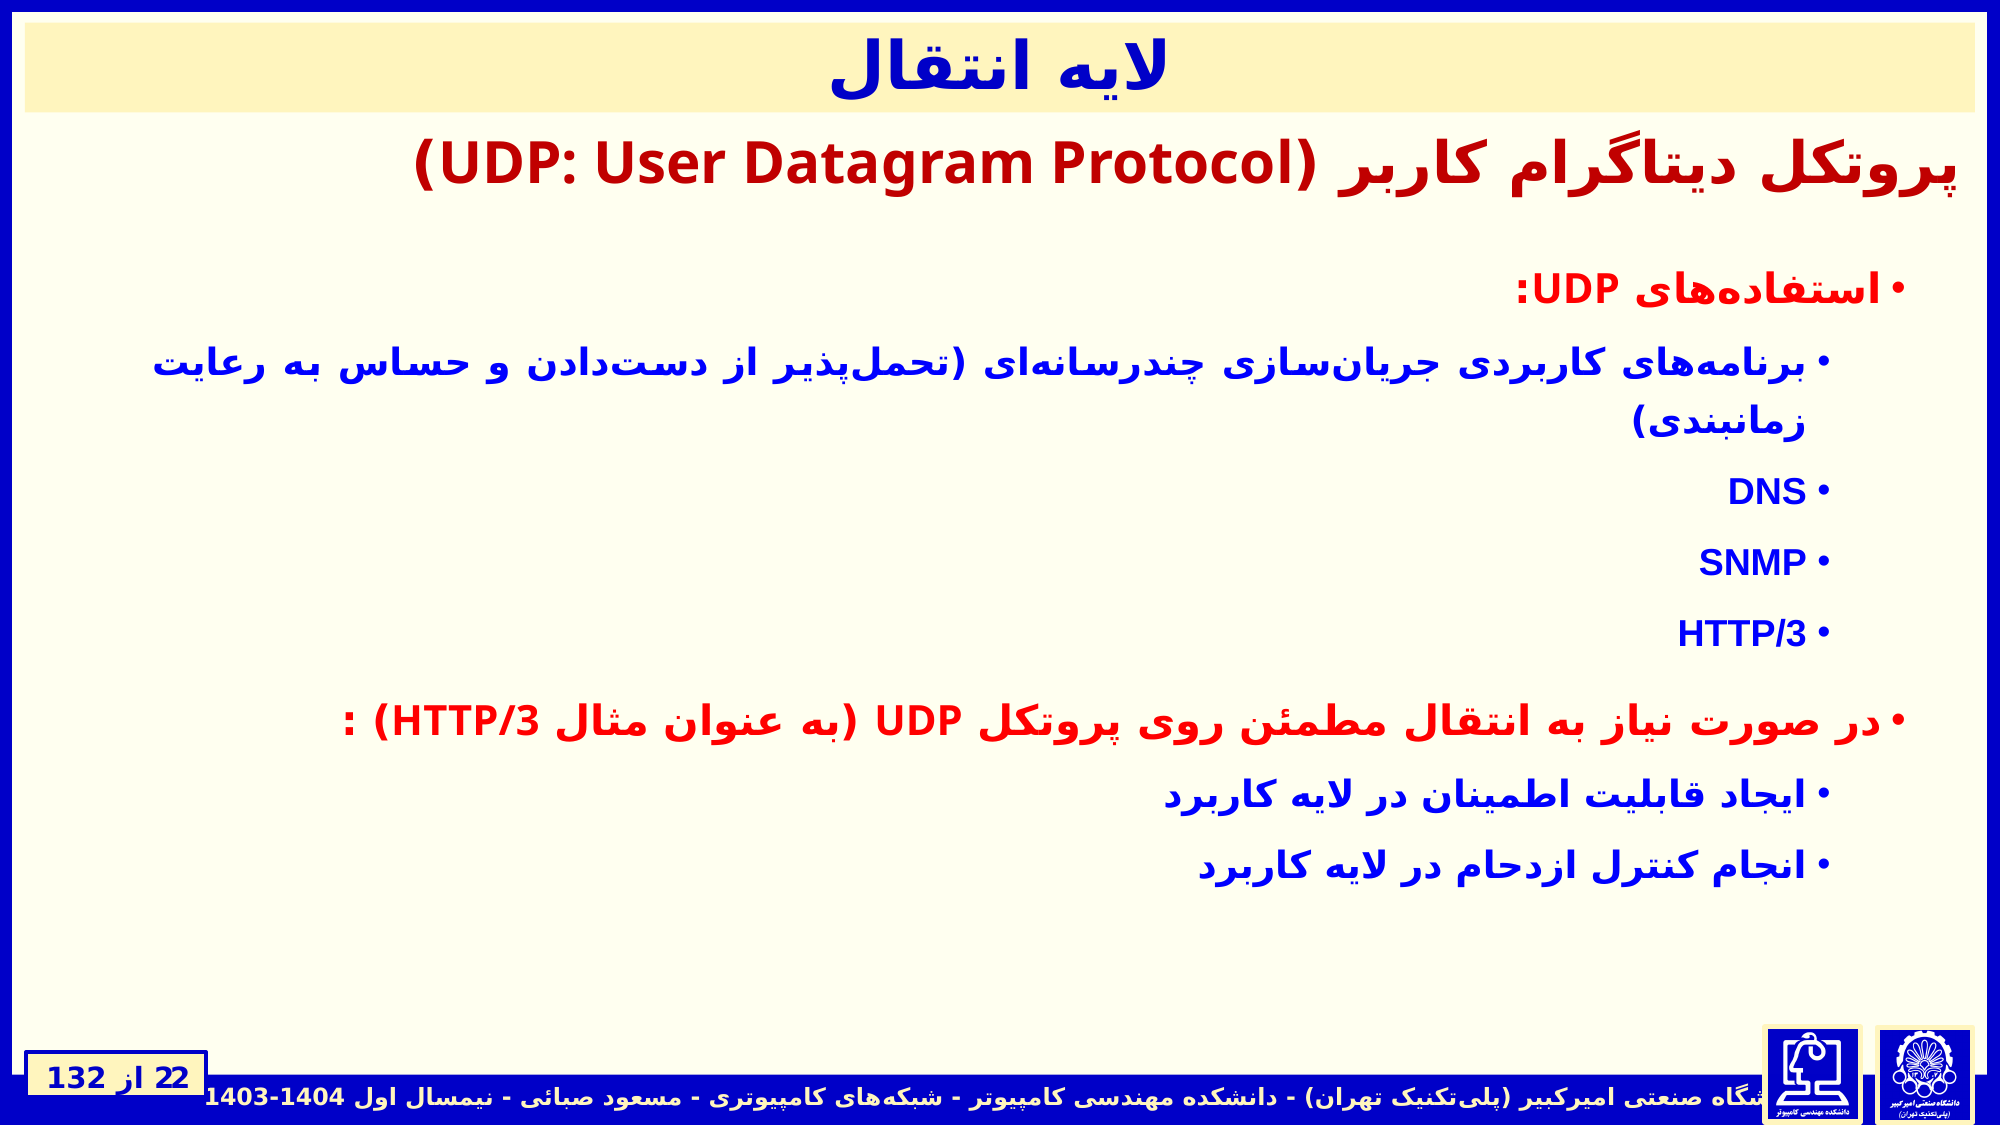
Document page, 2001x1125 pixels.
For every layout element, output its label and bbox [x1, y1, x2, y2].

text_box [0, 0, 2000, 1125]
